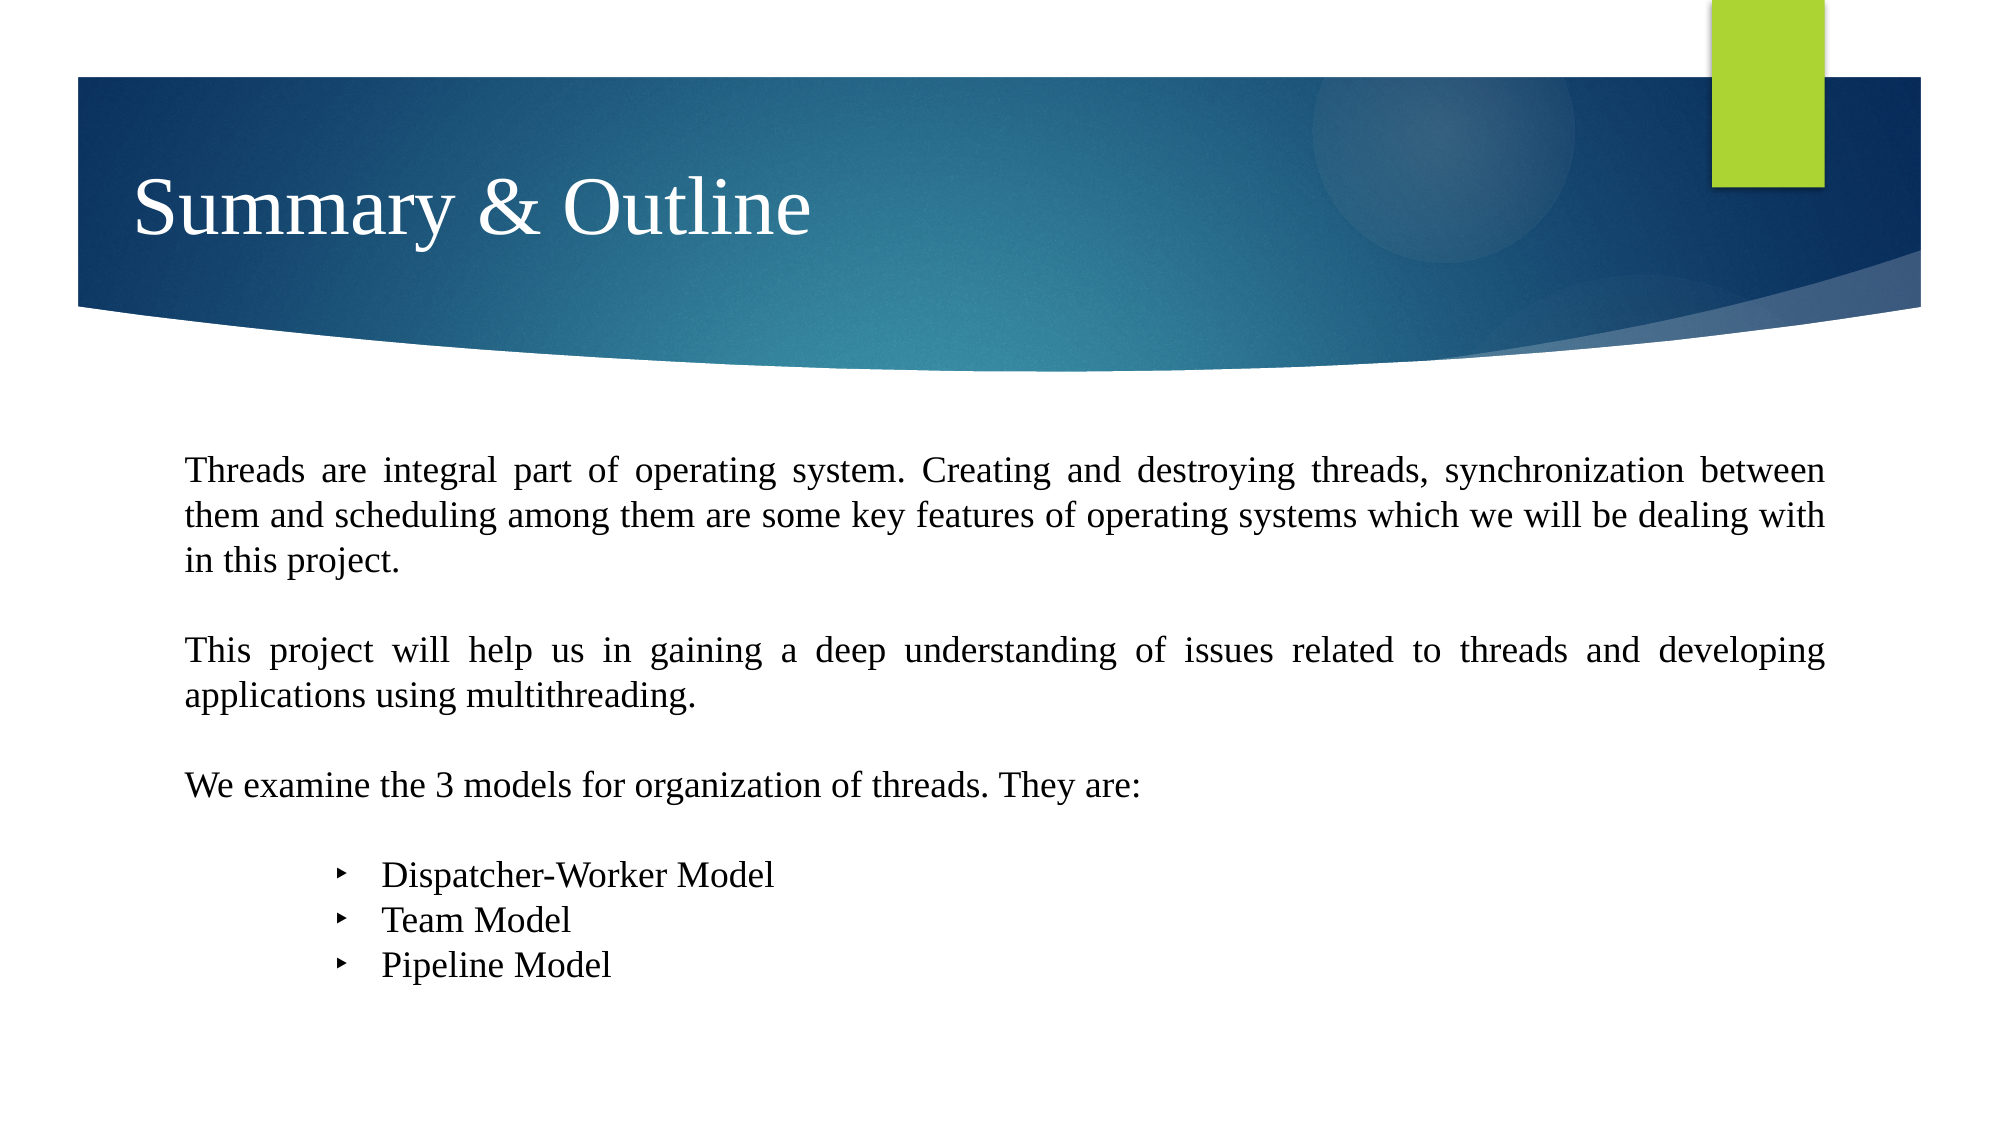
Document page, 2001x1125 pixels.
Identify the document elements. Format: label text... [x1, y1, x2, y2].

text_box Summary & Outline [117, 134, 1843, 281]
text_box Threads are integral part of operating system. Creating and destroying threads, synchronization between them and scheduling among them are some key features of operating systems which we will be dealing with in this project. This project will help us in gaining a deep understanding of issues related to threads and developing applications using multithreading. We examine the 3 models for organization of threads. They are: Dispatcher-Worker Model Team Model Pipeline Model [169, 437, 1843, 993]
